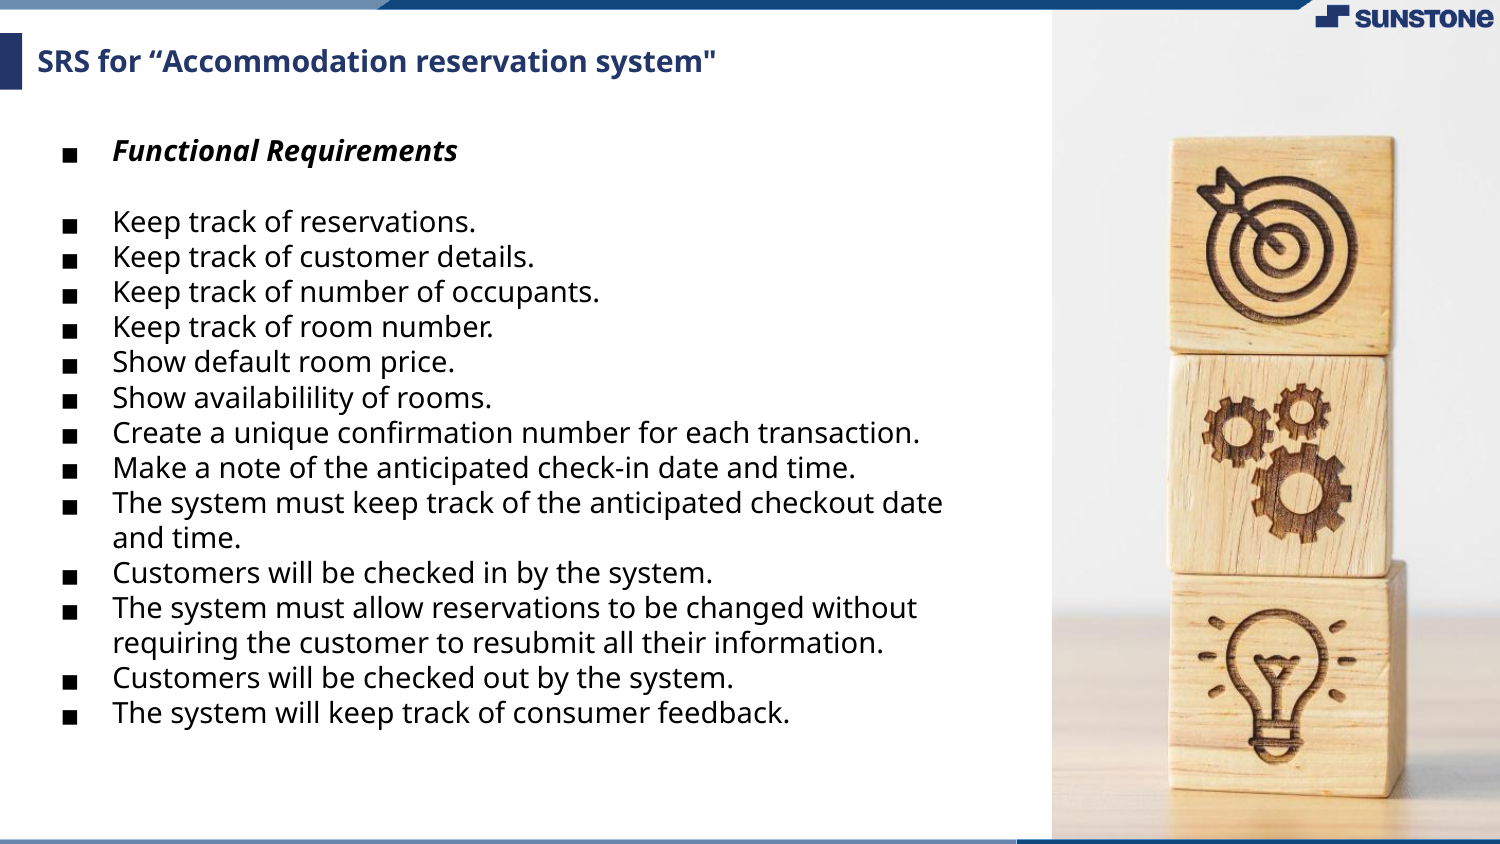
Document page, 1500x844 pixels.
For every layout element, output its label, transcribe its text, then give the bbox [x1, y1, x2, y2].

list Functional Requirements [22, 124, 750, 181]
list Keep track of reservations. Keep track of customer details. Keep track of number of occupants. Keep track of room number. Show default room price. Show availabilility of rooms. Create a unique confirmation number for each transaction. Make a note of the anticipated check-in date and time. The system must keep track of the anticipated checkout date and time. Customers will be checked in by the system. The system must allow reservations to be changed without requiring the customer to resubmit all their information. Customers will be checked out by the system. The system will keep track of consumer feedback. [22, 195, 996, 769]
title SRS for “Accommodation reservation system" [22, 33, 1316, 90]
picture [0, 0, 1500, 844]
